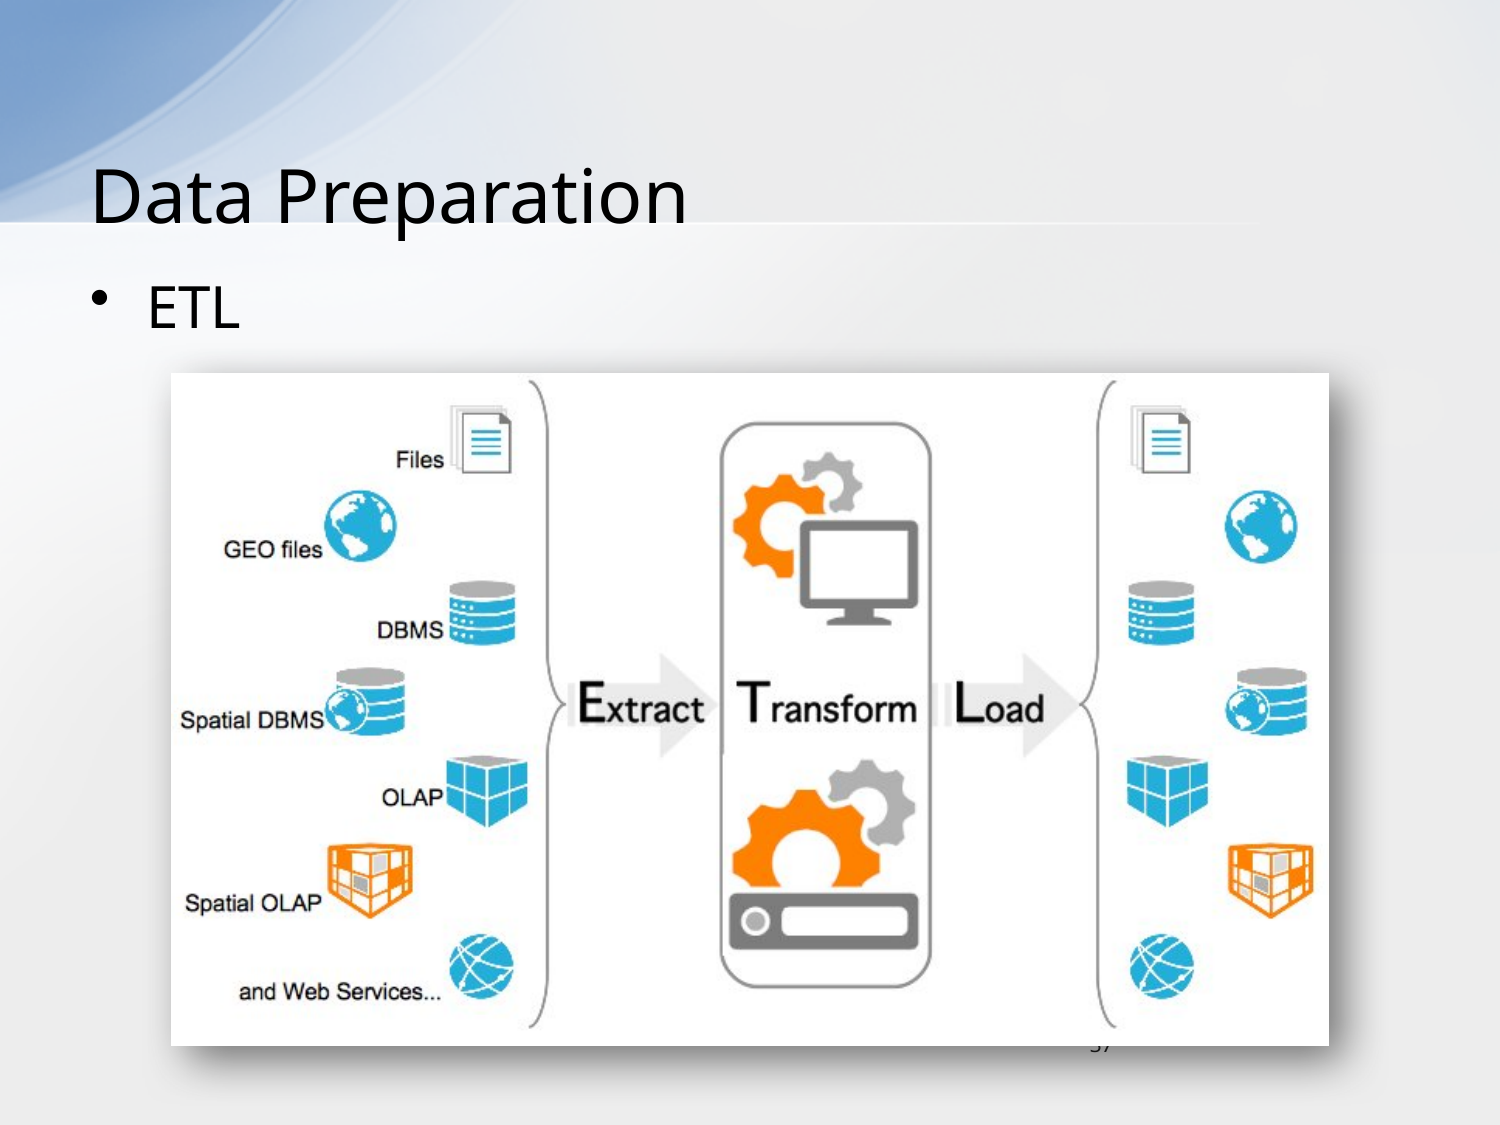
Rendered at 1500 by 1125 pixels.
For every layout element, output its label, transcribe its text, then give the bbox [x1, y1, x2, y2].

slide_number 37 [1074, 1024, 1425, 1103]
title Data Preparation [75, 58, 1425, 247]
list ETL [75, 262, 1425, 1005]
picture [0, 0, 1500, 1125]
